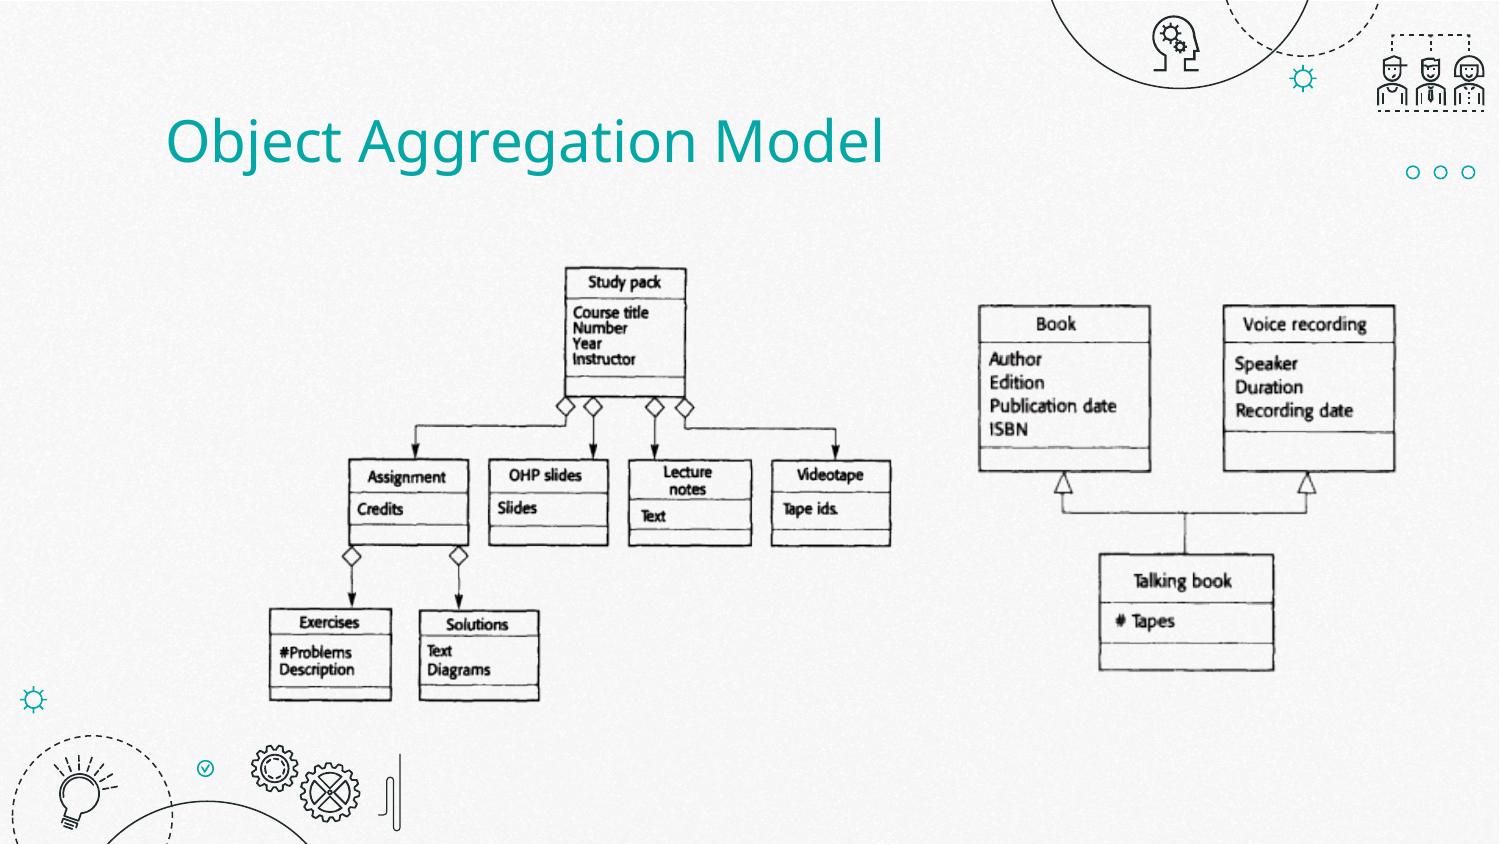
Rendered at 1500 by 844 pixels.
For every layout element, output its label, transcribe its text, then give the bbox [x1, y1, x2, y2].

picture [211, 233, 934, 708]
picture [952, 277, 1436, 704]
title Object Aggregation Model [150, 89, 1350, 184]
